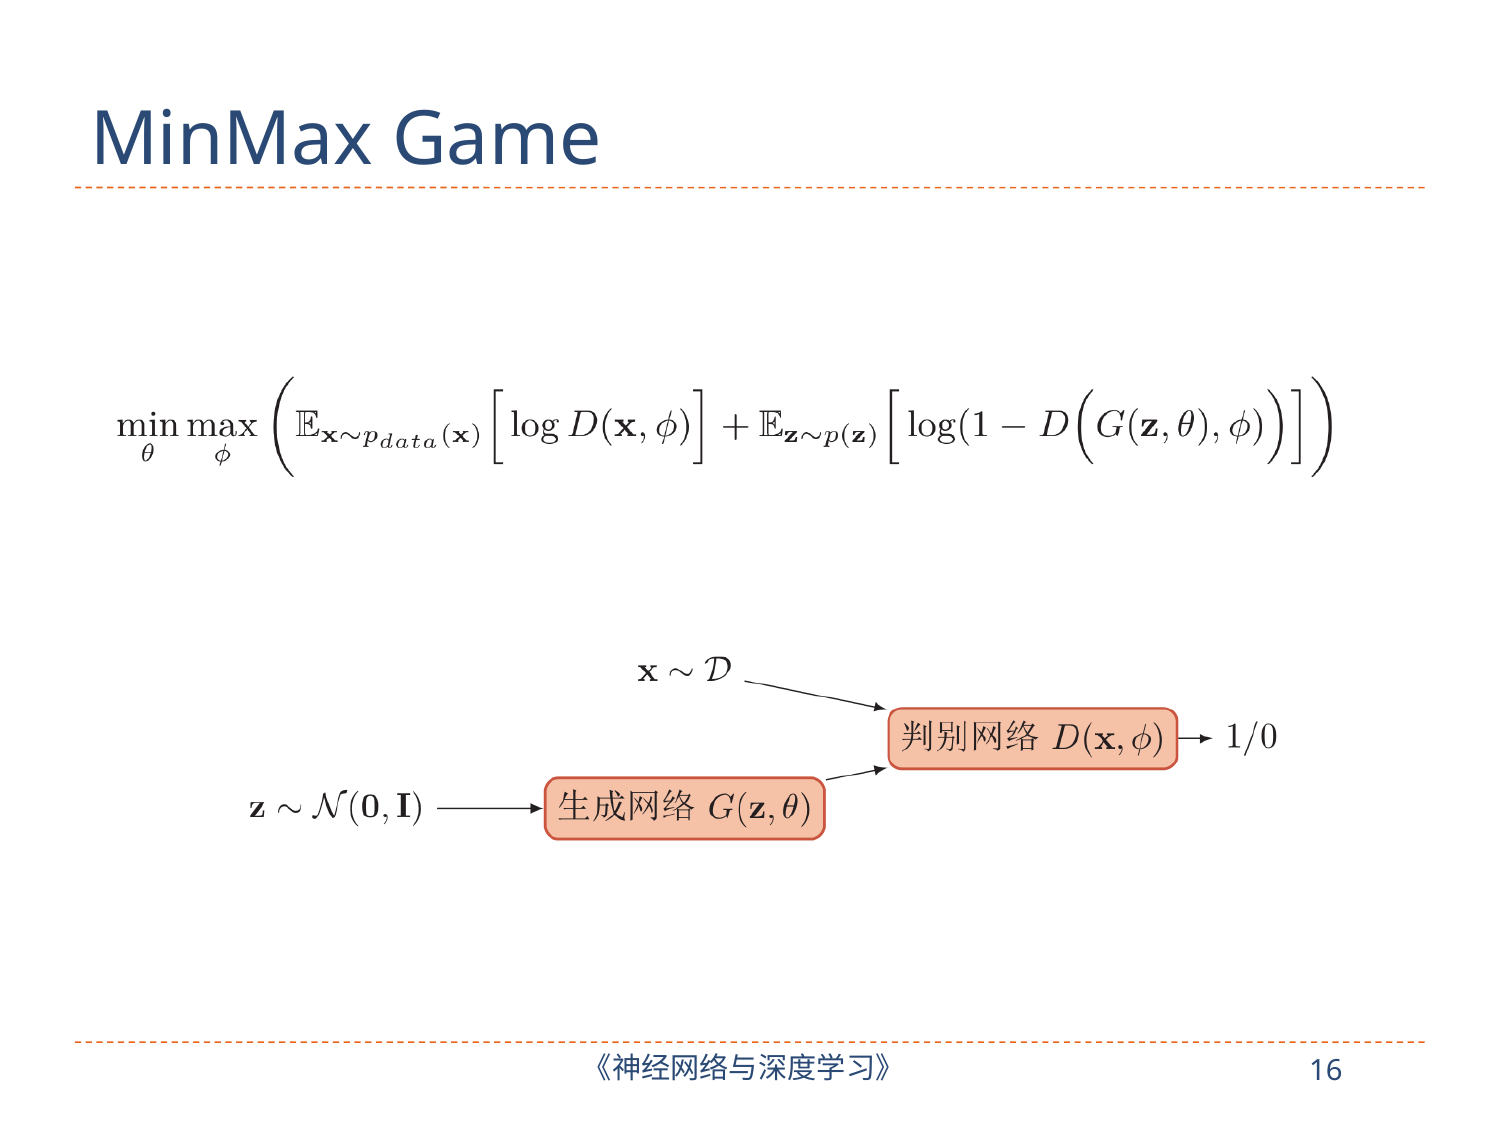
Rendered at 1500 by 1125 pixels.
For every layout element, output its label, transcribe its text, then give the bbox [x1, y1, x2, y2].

picture [199, 604, 1316, 856]
picture [99, 362, 1341, 490]
title MinMax Game [75, 24, 1425, 188]
